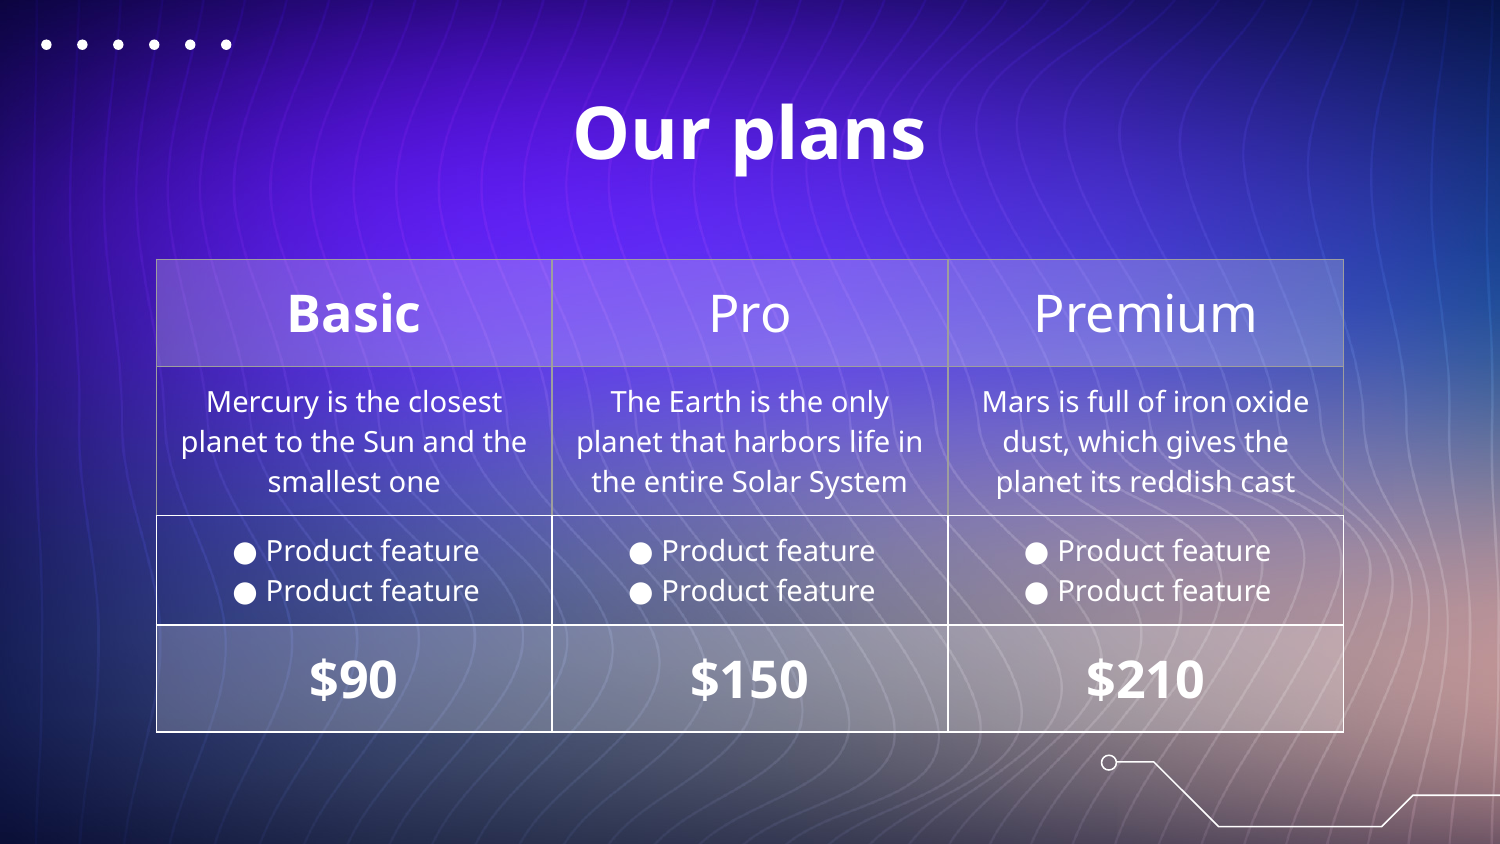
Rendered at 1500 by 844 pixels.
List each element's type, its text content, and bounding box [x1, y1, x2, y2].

table_cell Product feature Product feature [157, 516, 551, 624]
table_cell The Earth is the only planet that harbors life in the entire Solar System [553, 367, 947, 515]
table_cell Product feature Product feature [949, 516, 1343, 624]
table_cell $210 [949, 626, 1343, 731]
table_cell $150 [553, 626, 947, 731]
table_cell Mars is full of iron oxide dust, which gives the planet its reddish cast [949, 367, 1343, 515]
table_cell Mercury is the closest planet to the Sun and the smallest one [157, 367, 551, 515]
table_cell $90 [157, 626, 551, 731]
picture [0, 0, 1500, 844]
table_header Premium [949, 260, 1343, 366]
picture [1103, 757, 1115, 769]
table_header Pro [553, 260, 947, 366]
table_header Basic [157, 260, 551, 366]
table_cell Product feature Product feature [553, 516, 947, 624]
title Our plans [118, 71, 1382, 166]
